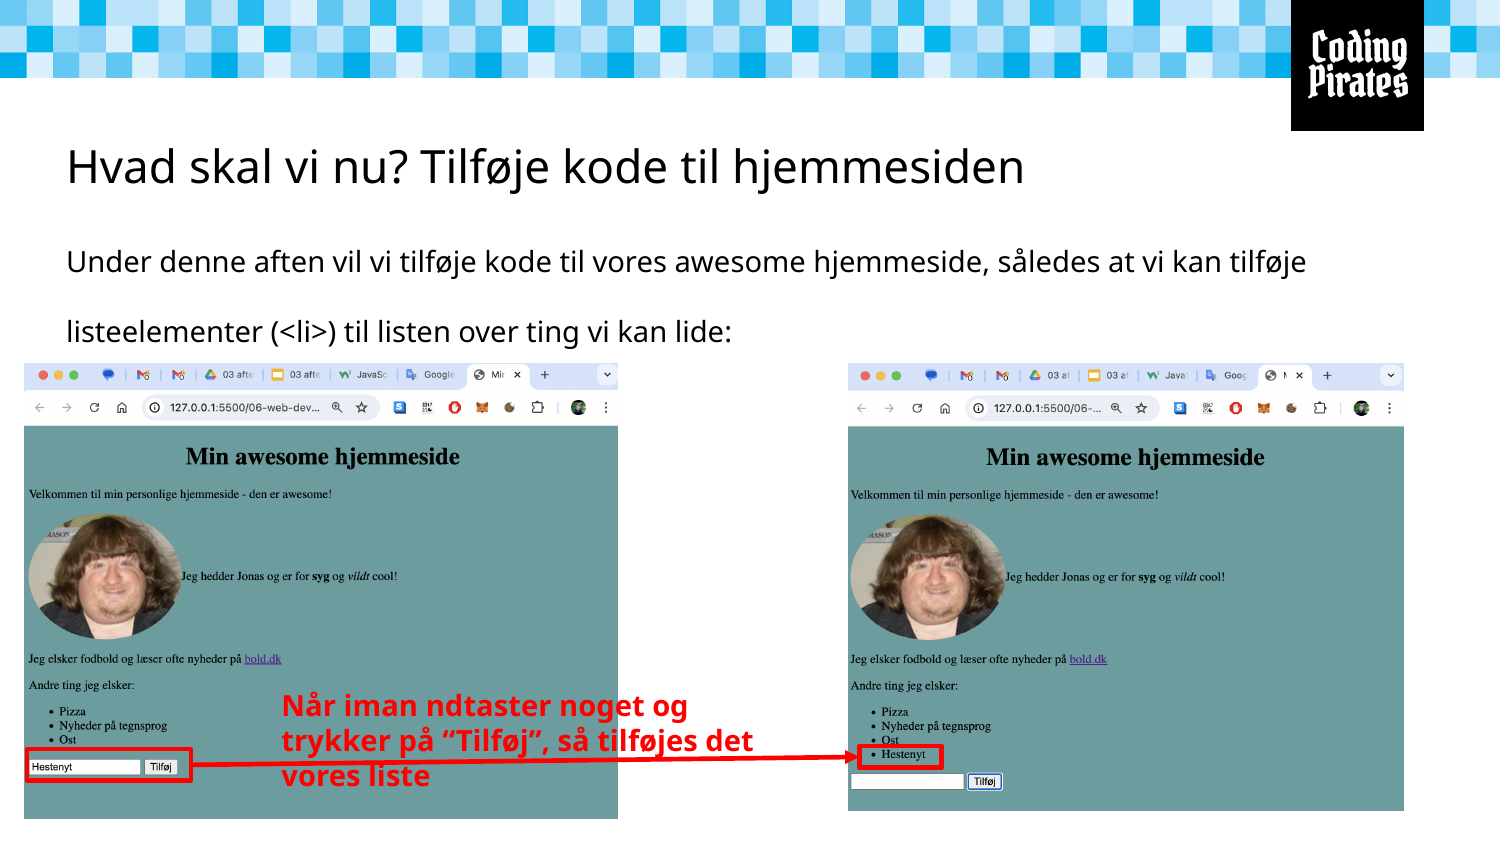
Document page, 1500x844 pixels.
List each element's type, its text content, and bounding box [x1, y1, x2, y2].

list Under denne aften vil vi tilføje kode til vores awesome hjemmeside, således at vi kan tilføje listeelementer (<li>) til listen over ting vi kan lide: [51, 193, 1449, 339]
picture [24, 363, 618, 819]
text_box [190, 756, 860, 766]
text_box Når iman ndtaster noget og trykker på “Tilføj”, så tilføjes det vores liste [623, 672, 784, 755]
picture [0, 0, 1500, 123]
title Hvad skal vi nu? Tilføje kode til hjemmesiden [51, 123, 1466, 217]
picture [848, 363, 1405, 811]
